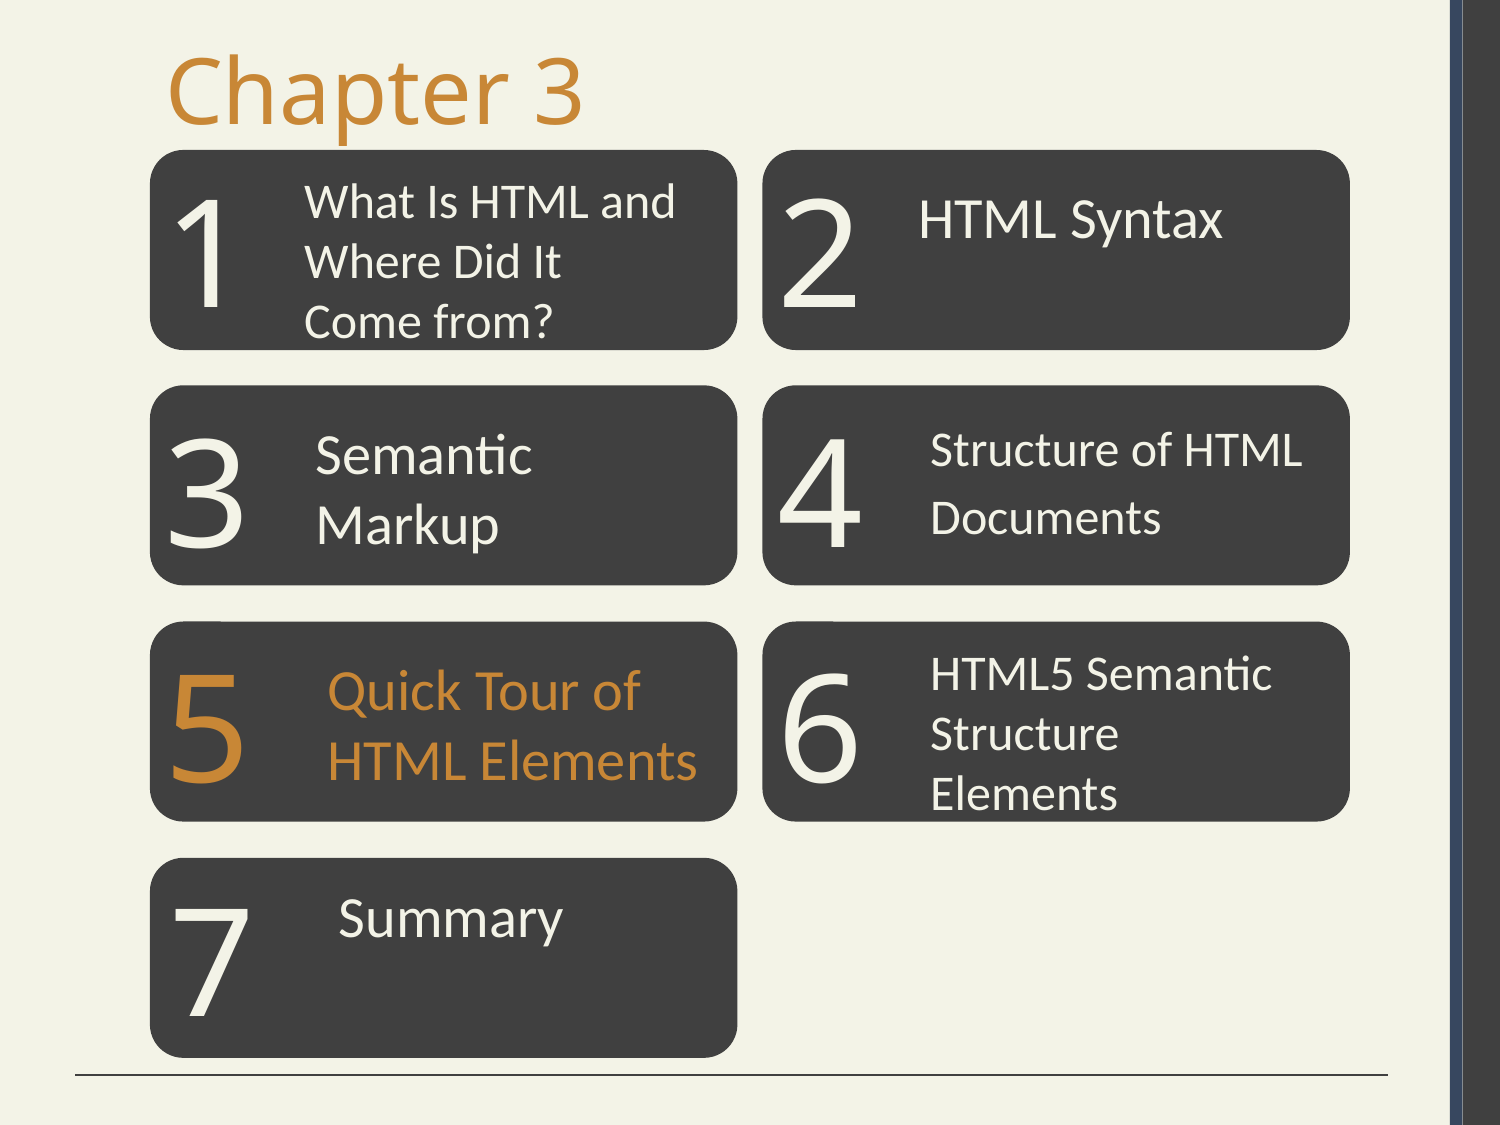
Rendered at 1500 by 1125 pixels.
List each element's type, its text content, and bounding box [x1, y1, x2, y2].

text_box [161, 147, 740, 353]
text_box HTML5 Semantic Structure Elements [915, 633, 1329, 829]
text_box Quick Tour of HTML Elements [312, 645, 727, 800]
title Chapter 3 [150, 24, 1450, 200]
text_box 5 [150, 624, 263, 820]
text_box 1 [150, 149, 263, 345]
text_box 7 [154, 859, 268, 1055]
text_box [165, 855, 740, 1060]
text_box [165, 619, 740, 824]
text_box 6 [762, 624, 875, 820]
text_box 4 [762, 390, 875, 586]
text_box [147, 871, 154, 1045]
text_box [778, 619, 1353, 824]
text_box Structure of HTML Documents [915, 408, 1329, 554]
text_box HTML Syntax [903, 172, 1317, 258]
text_box Summary [324, 872, 738, 957]
text_box [775, 383, 1353, 588]
text_box 3 [150, 390, 263, 586]
text_box [162, 383, 740, 588]
text_box What Is HTML and Where Did It Come from? [289, 160, 703, 356]
text_box 2 [762, 149, 875, 345]
text_box Semantic Markup [301, 408, 715, 564]
text_box [774, 147, 1353, 353]
